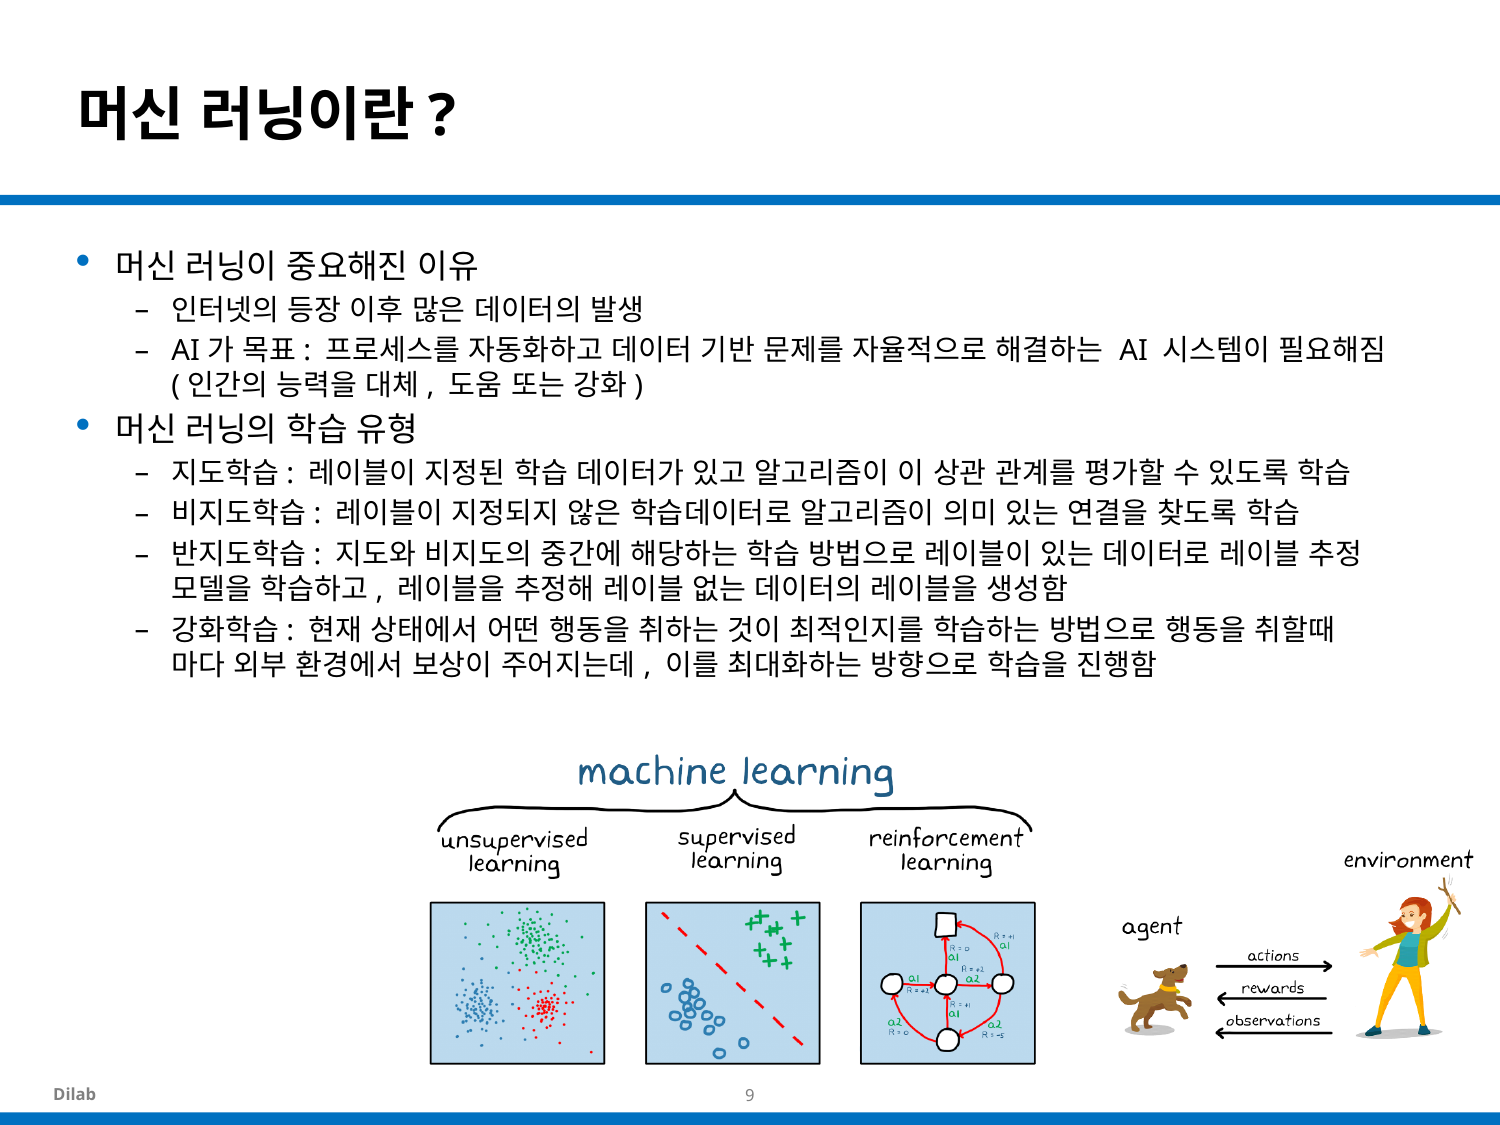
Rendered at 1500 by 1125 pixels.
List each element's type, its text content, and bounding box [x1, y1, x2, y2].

picture [410, 742, 1493, 1076]
title 머신 러닝이란? [62, 62, 1413, 163]
list 머신 러닝이 중요해진 이유 인터넷의 등장 이후 많은 데이터의 발생 AI가 목표: 프로세스를 자동화하고 데이터 기반 문제를 자율적으로 해결하는 AI 시스템이 필요해짐(인간의 능력을 대체, 도움 또는 강화) 머신 러닝의 학습 유형 지도학습: 레이블이 지정된 학습 데이터가 있고 알고리즘이 이 상관 관계를 평가할 수 있도록 학습 비지도학습: 레이블이 지정되지 않은 학습데이터로 알고리즘이 의미 있는 연결을 찾도록 학습 반지도학습: 지도와 비지도의 중간에 해당하는 학습 방법으로 레이블이 있는 데이터로 레이블 추정 모델을 학습하고, 레이블을 추정해 레이블 없는 데이터의 레이블을 생성함 강화학습: 현재 상태에서 어떤 행동을 취하는 것이 최적인지를 학습하는 방법으로 행동을 취할때 마다 외부 환경에서 보상이 주어지는데, 이를 최대화하는 방향으로 학습을 진행함 [62, 237, 1413, 1075]
